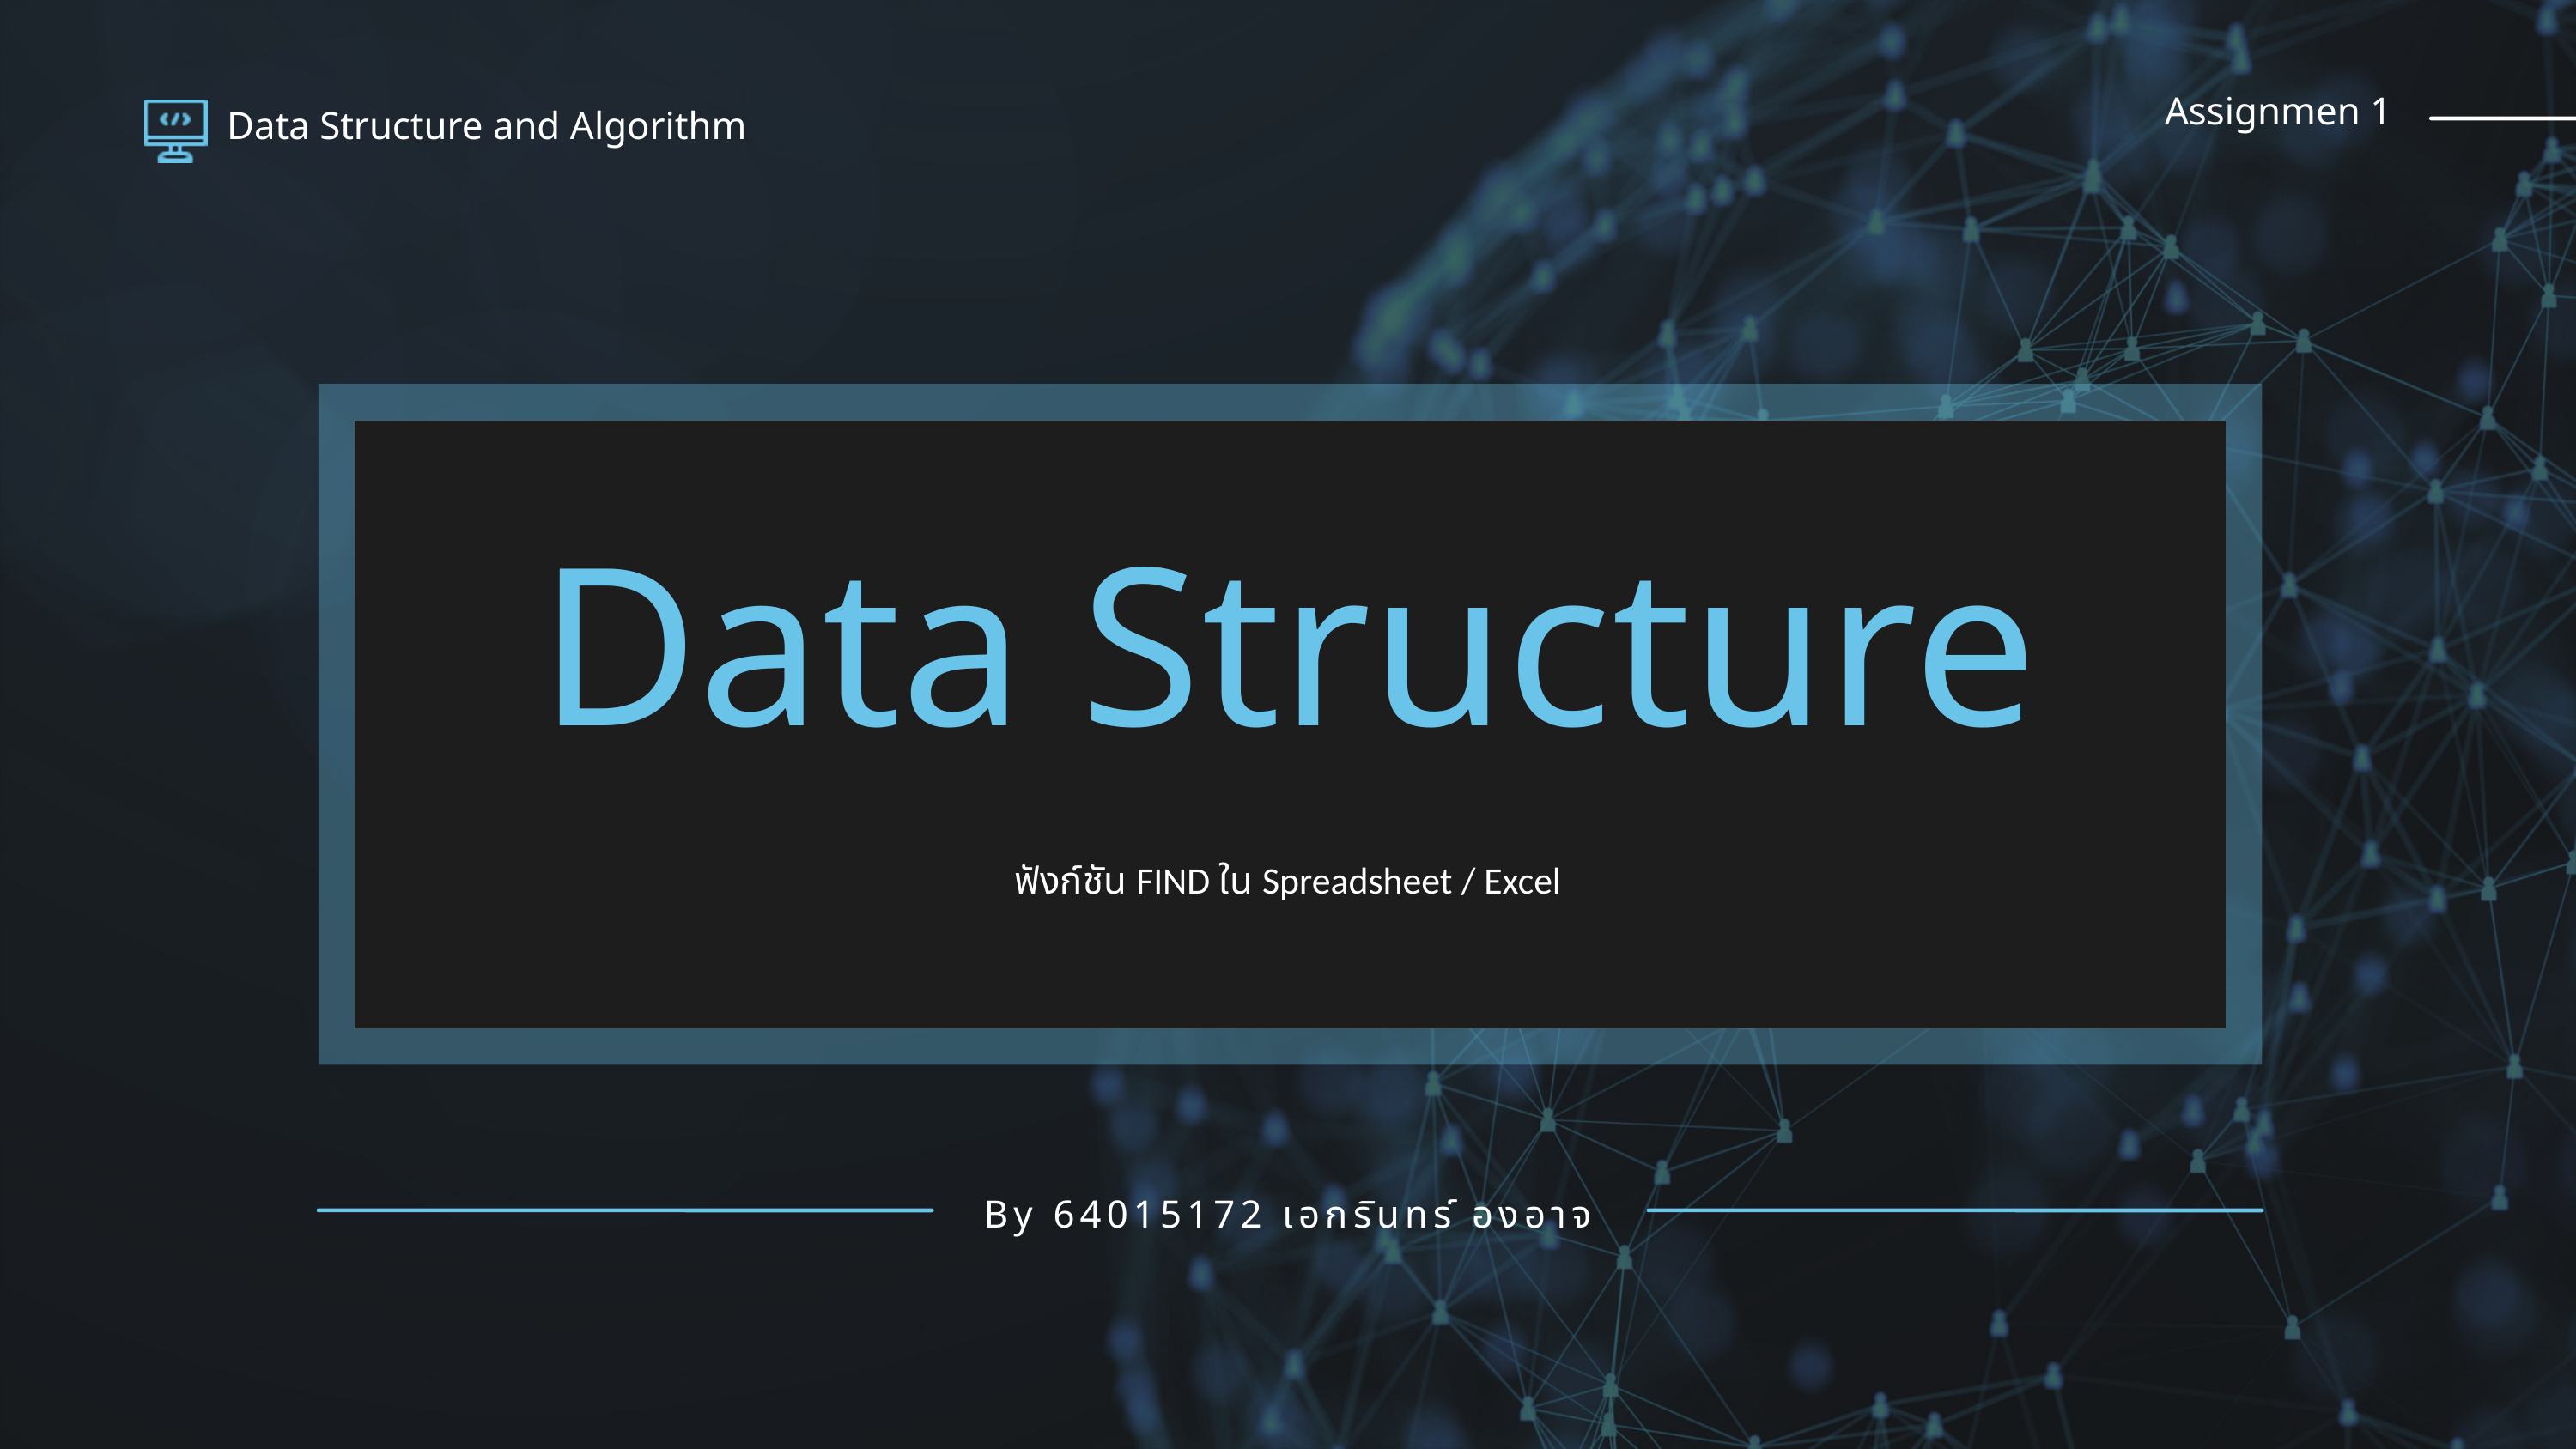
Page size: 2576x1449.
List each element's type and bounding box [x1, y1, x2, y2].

text_box [355, 420, 2226, 1028]
picture [0, 0, 2576, 1449]
text_box [318, 383, 2263, 1065]
